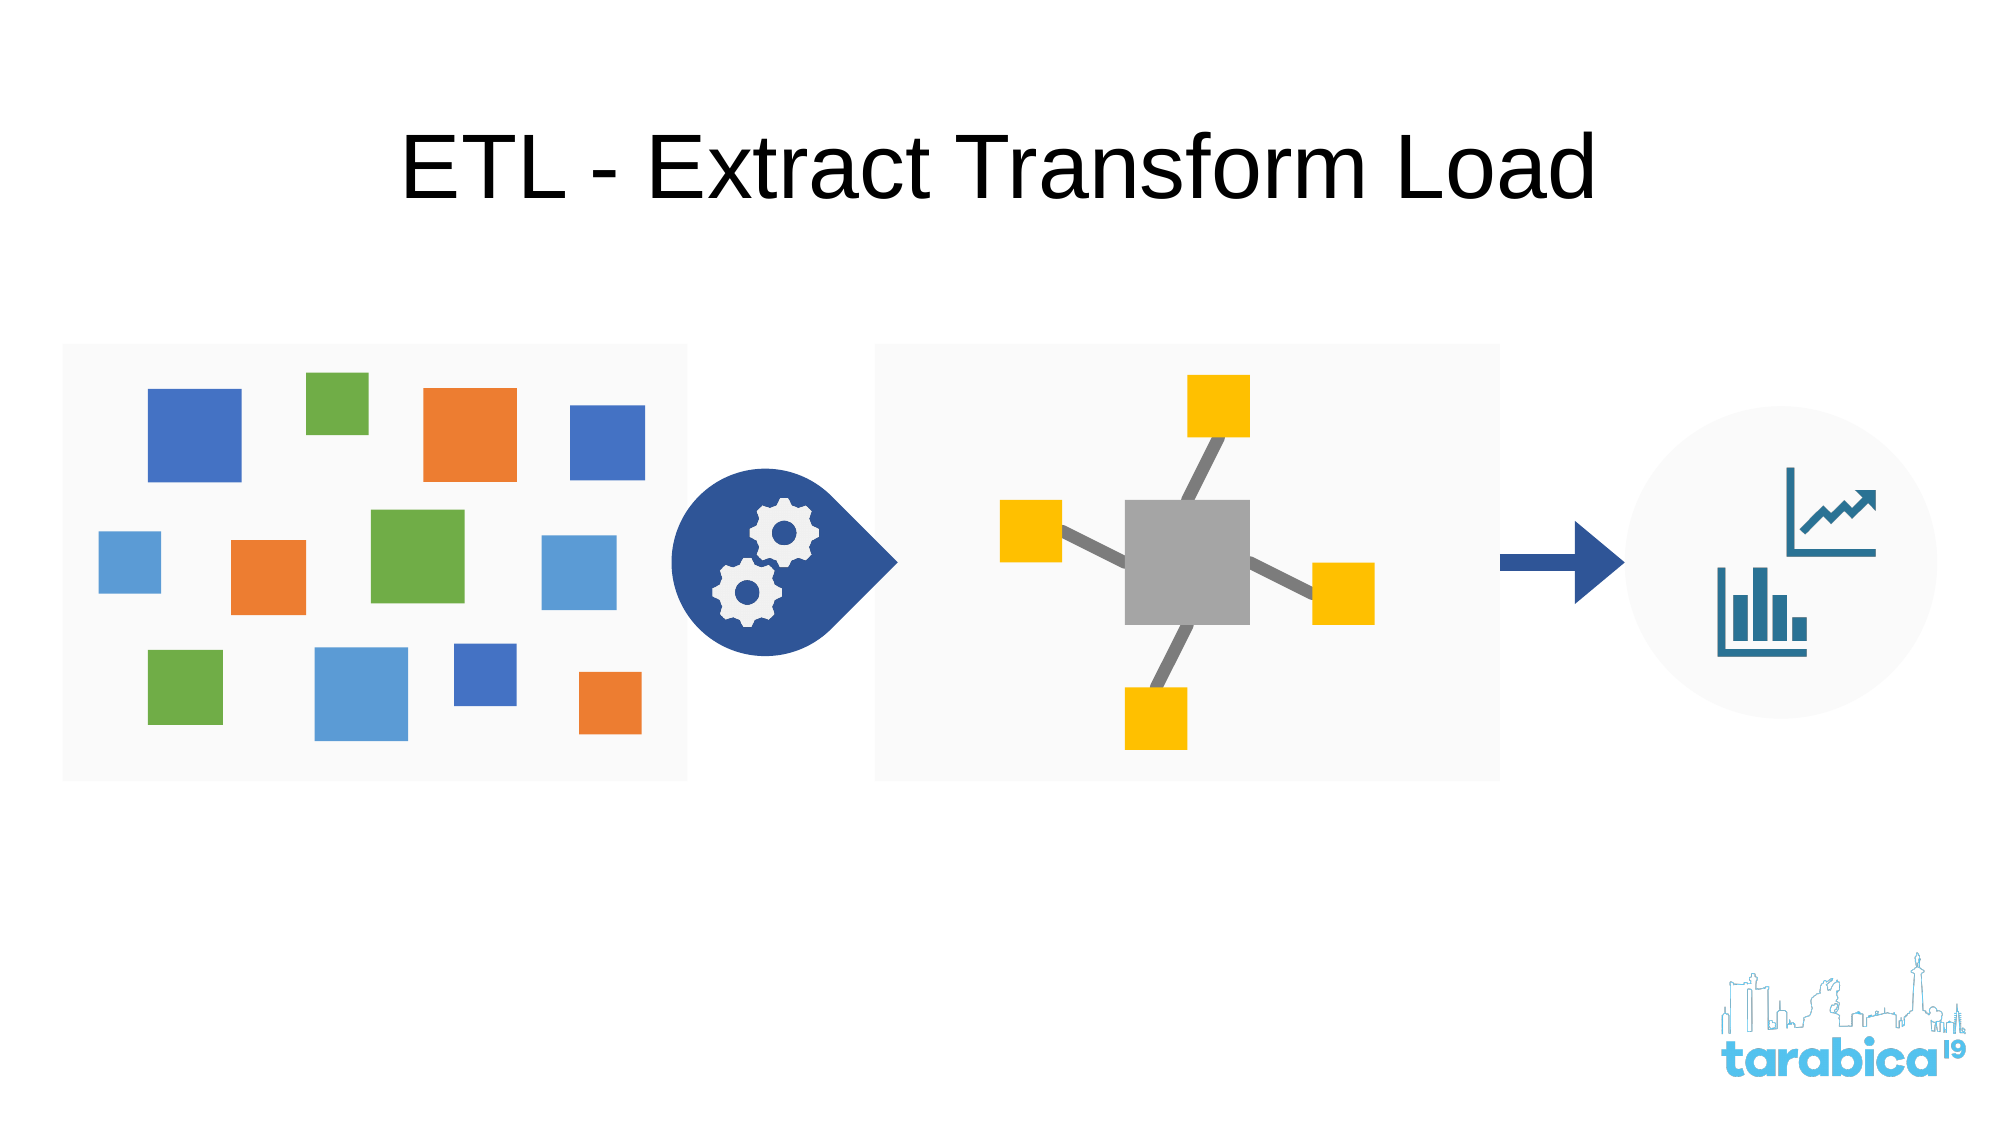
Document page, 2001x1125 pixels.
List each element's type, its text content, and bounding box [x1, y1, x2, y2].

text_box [874, 343, 1501, 782]
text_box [671, 468, 860, 657]
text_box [62, 343, 688, 782]
title ETL - Extract Transform Load [137, 59, 1863, 278]
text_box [1624, 405, 1938, 719]
